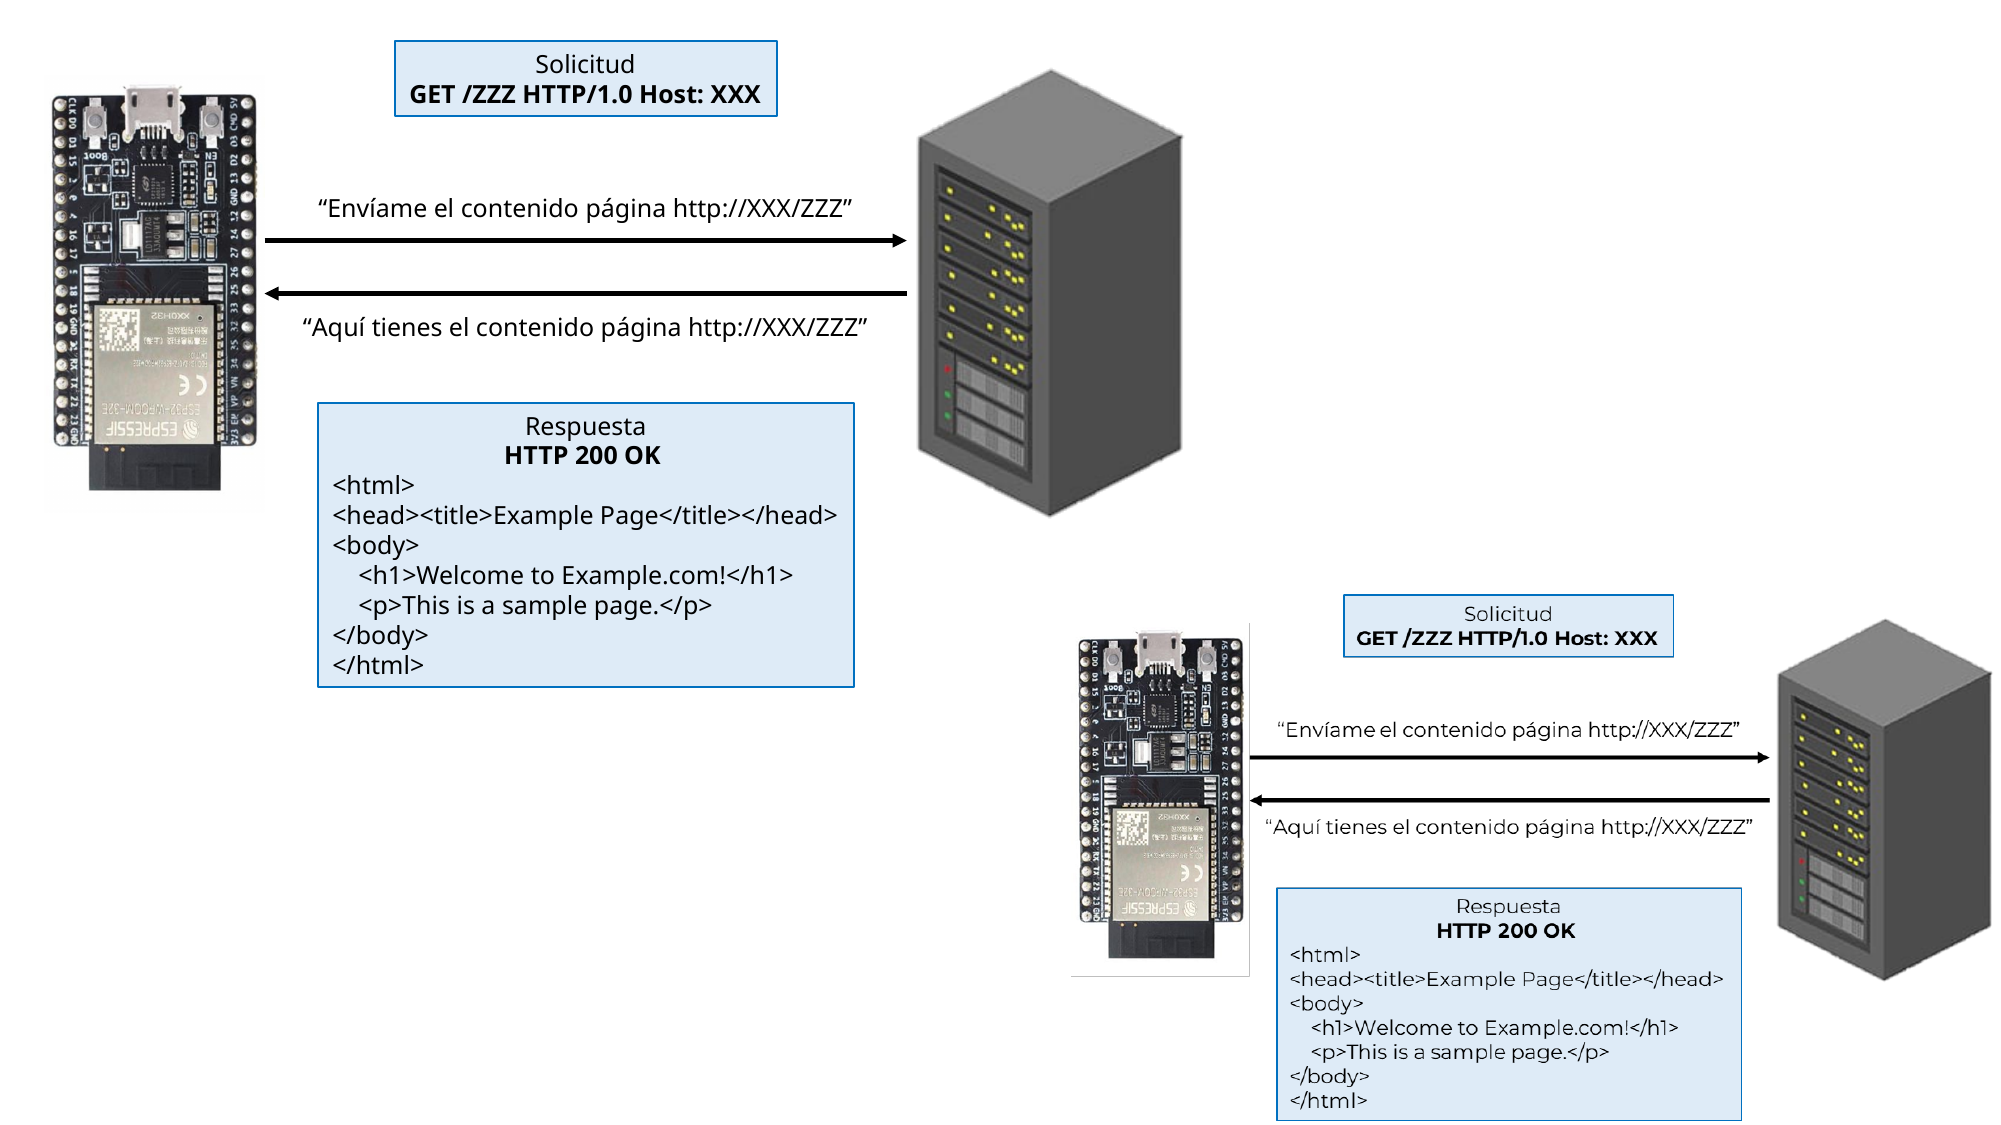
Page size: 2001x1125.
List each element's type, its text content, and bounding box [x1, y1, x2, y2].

text_box “Aquí tienes el contenido página http://XXX/ZZZ” [265, 304, 907, 350]
picture [1071, 594, 2000, 1125]
text_box “Envíame el contenido página http://XXX/ZZZ” [265, 184, 907, 230]
picture [909, 60, 1194, 522]
picture [44, 74, 265, 513]
text_box Solicitud GET /ZZZ HTTP/1.0 Host: XXX [394, 41, 777, 116]
text_box Respuesta HTTP 200 OK <html> <head><title>Example Page</title></head> <body> <h1>Welcome to Example.com!</h1> <p>This is a sample page.</p> </body> </html> [317, 402, 854, 687]
